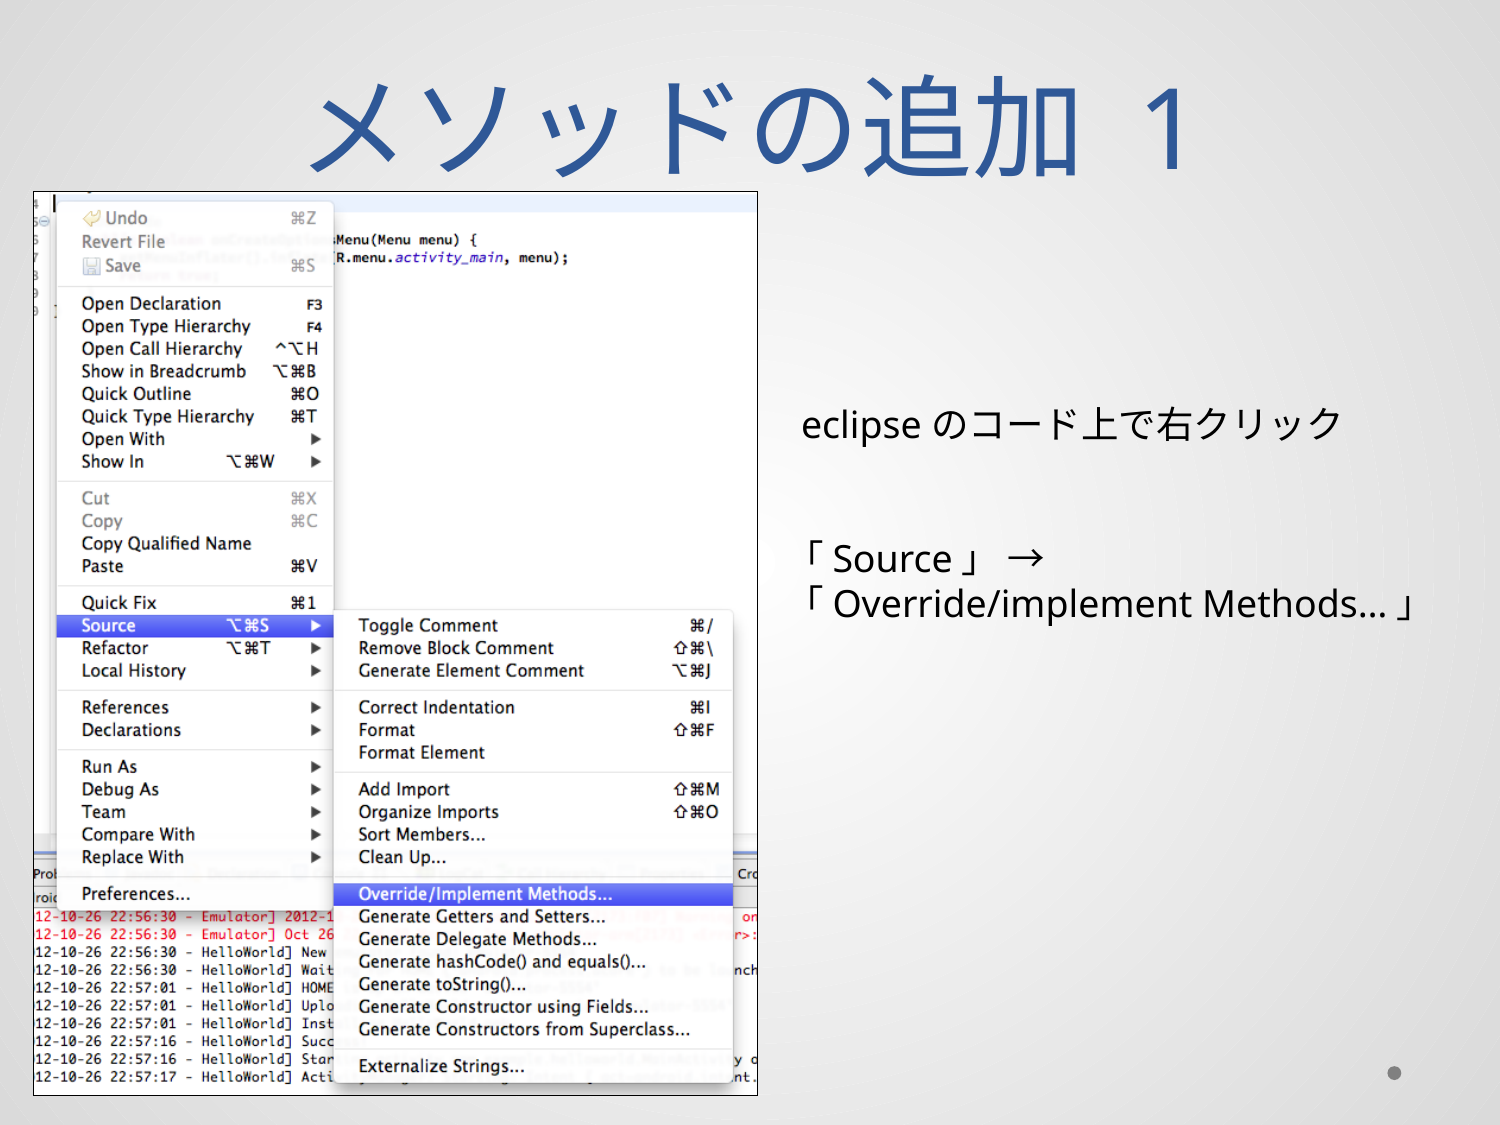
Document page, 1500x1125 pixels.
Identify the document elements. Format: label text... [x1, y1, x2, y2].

picture [33, 191, 759, 1096]
text_box eclipseのコード上で右クリック [786, 393, 1359, 454]
title メソッドの追加 1 [75, 0, 1425, 263]
text_box 「Source」 → 「Override/implement Methods…」 [771, 528, 1450, 633]
